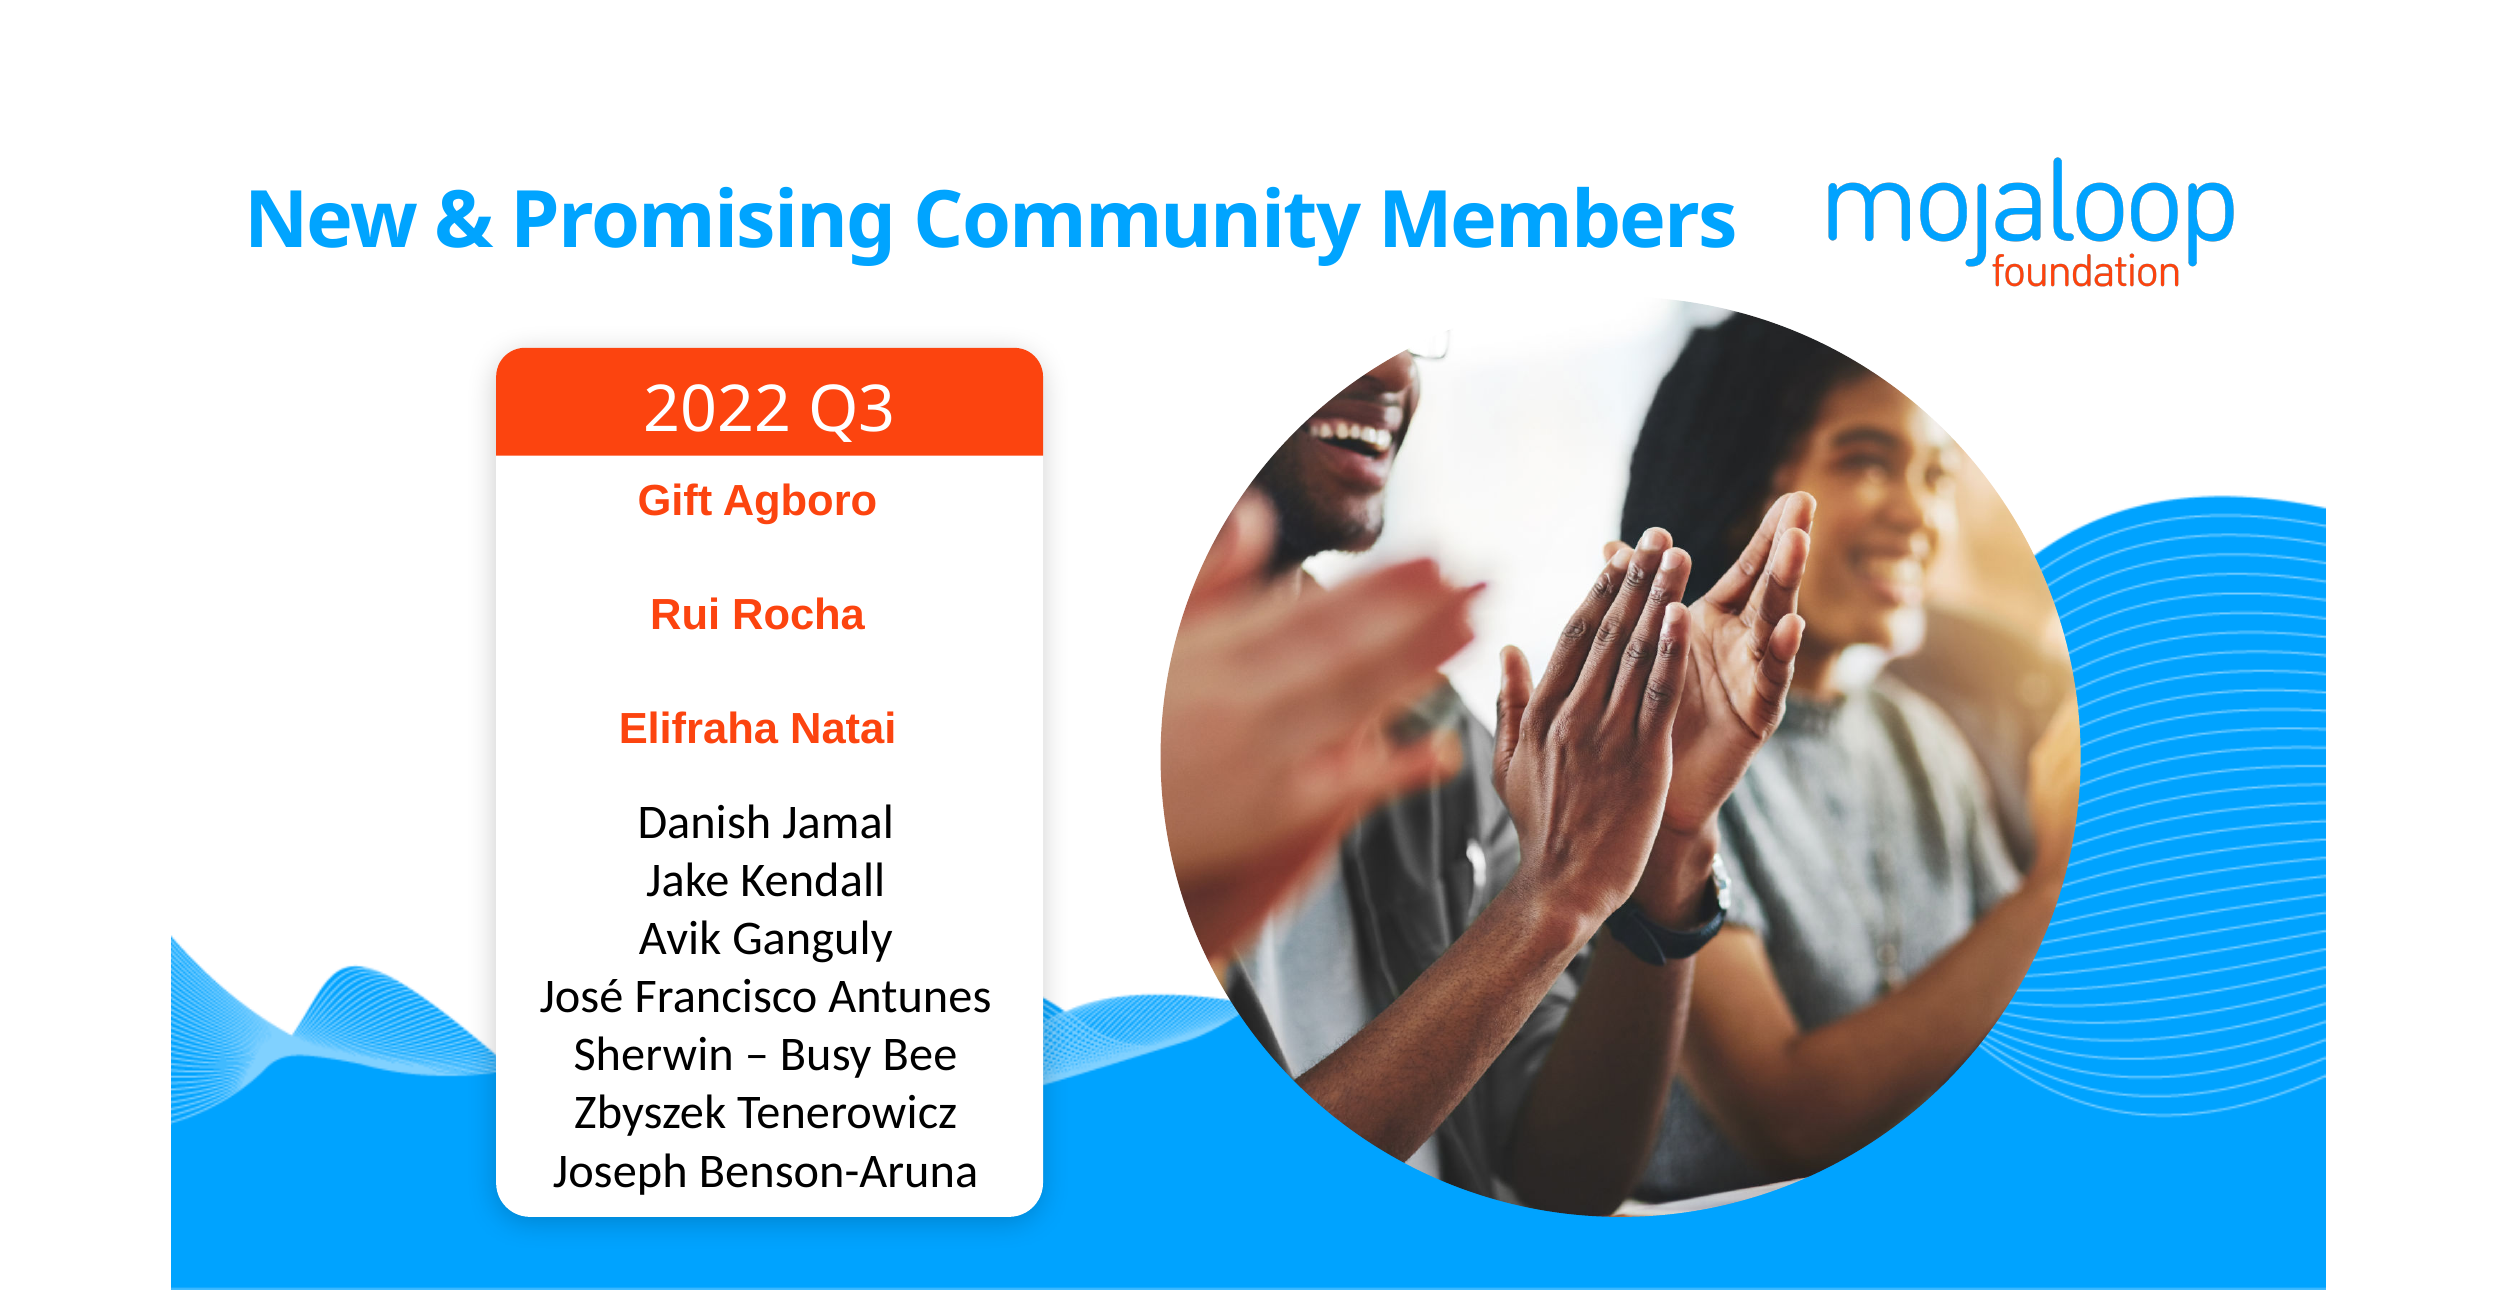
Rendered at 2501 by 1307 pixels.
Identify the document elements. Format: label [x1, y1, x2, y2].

text_box [472, 347, 1044, 1217]
picture [171, 157, 2326, 1290]
